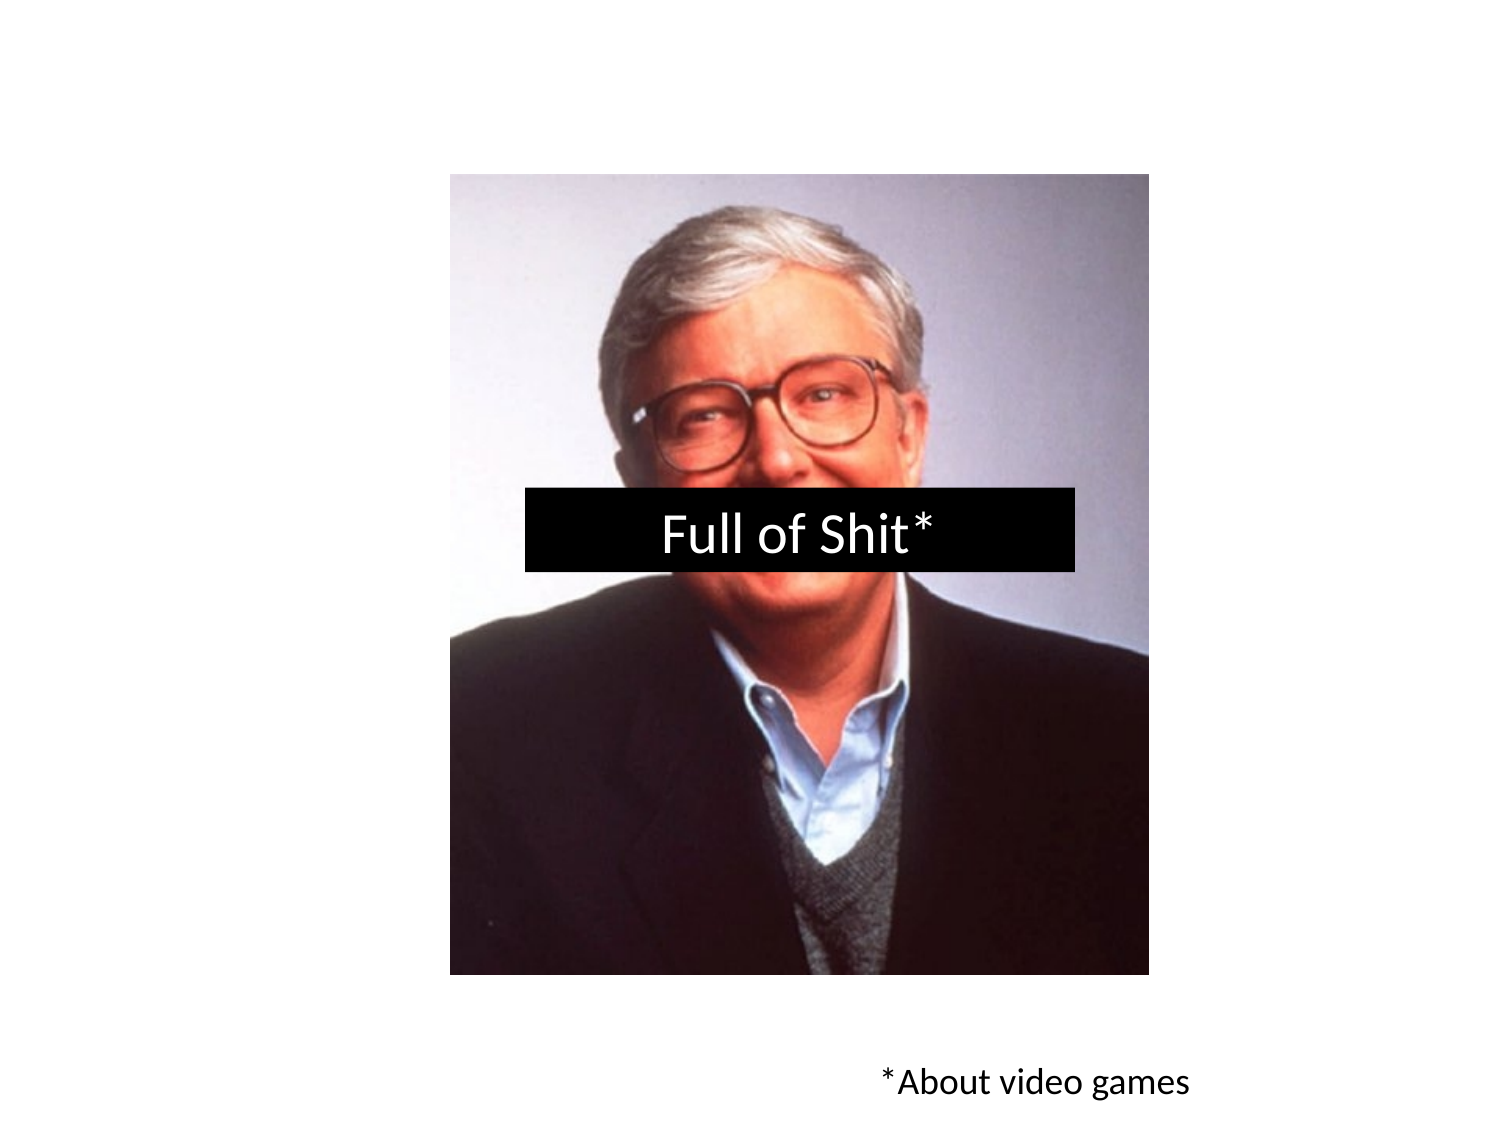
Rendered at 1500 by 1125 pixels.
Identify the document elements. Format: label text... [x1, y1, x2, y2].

picture [449, 174, 1149, 976]
text_box *About video games [864, 1049, 1206, 1110]
